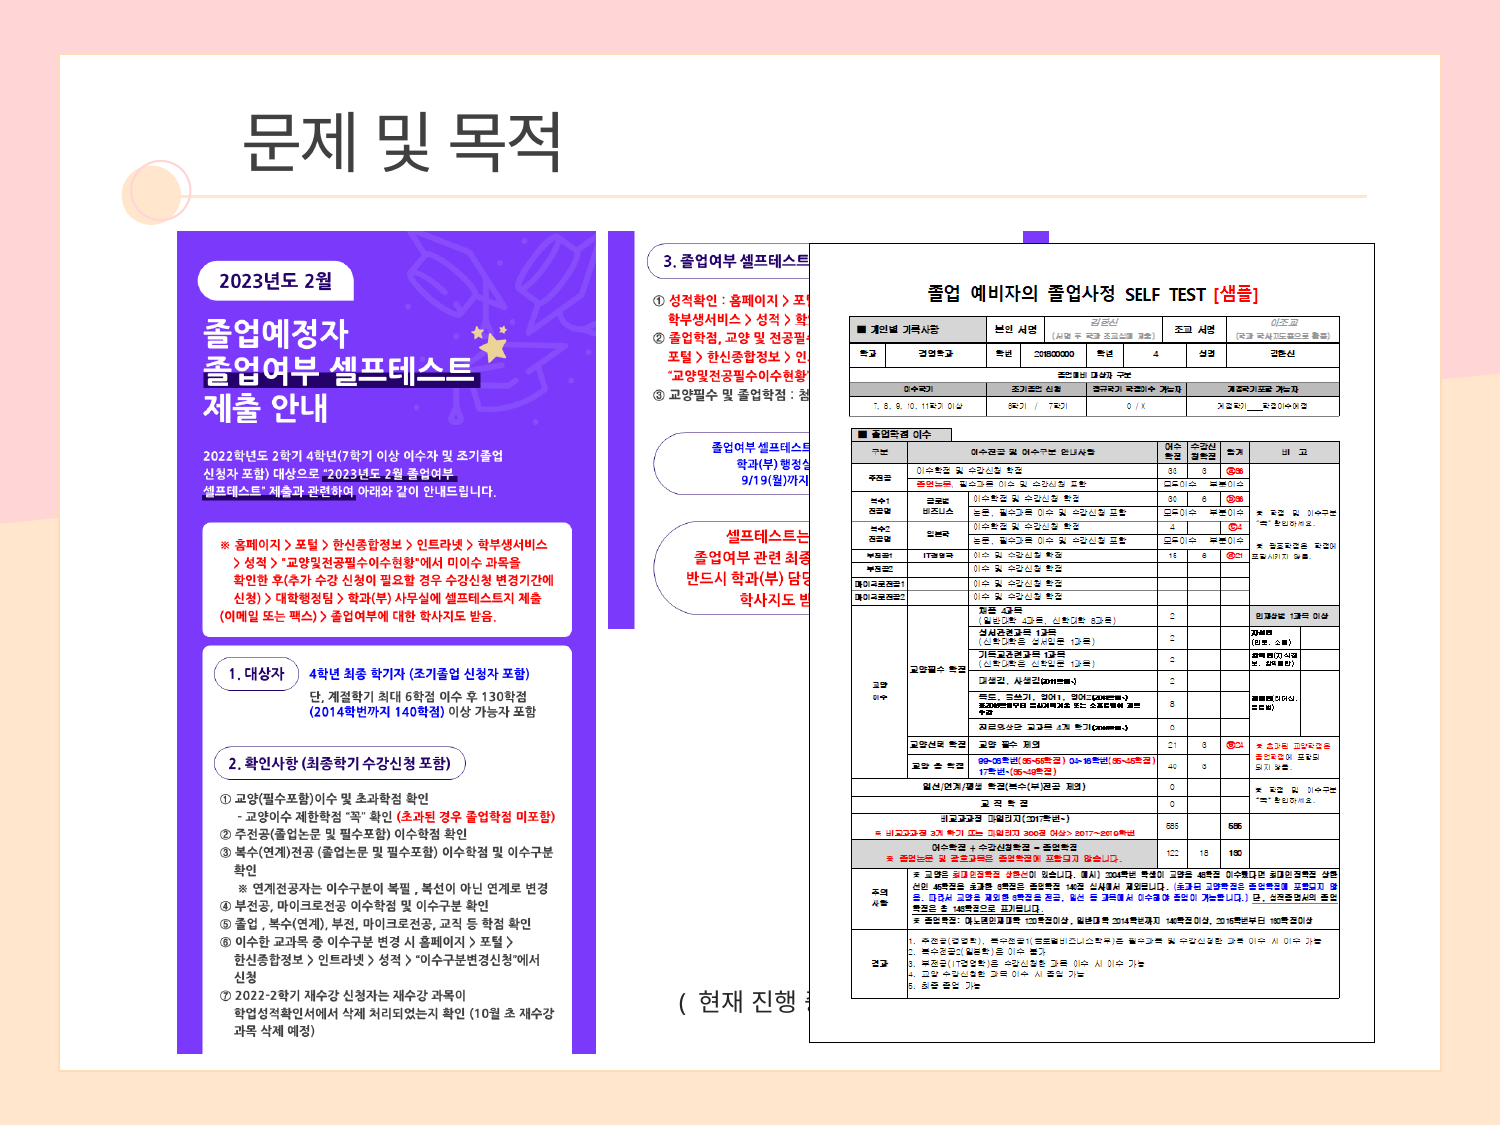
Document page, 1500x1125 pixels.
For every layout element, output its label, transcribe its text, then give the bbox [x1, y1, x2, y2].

text_box 문제 및 목적 [226, 93, 583, 189]
picture [177, 231, 596, 1055]
text_box ( 현재 진행 중인 졸업예정자 졸업여부 셀프테스트 ) [664, 964, 803, 1024]
picture [607, 231, 1376, 1043]
